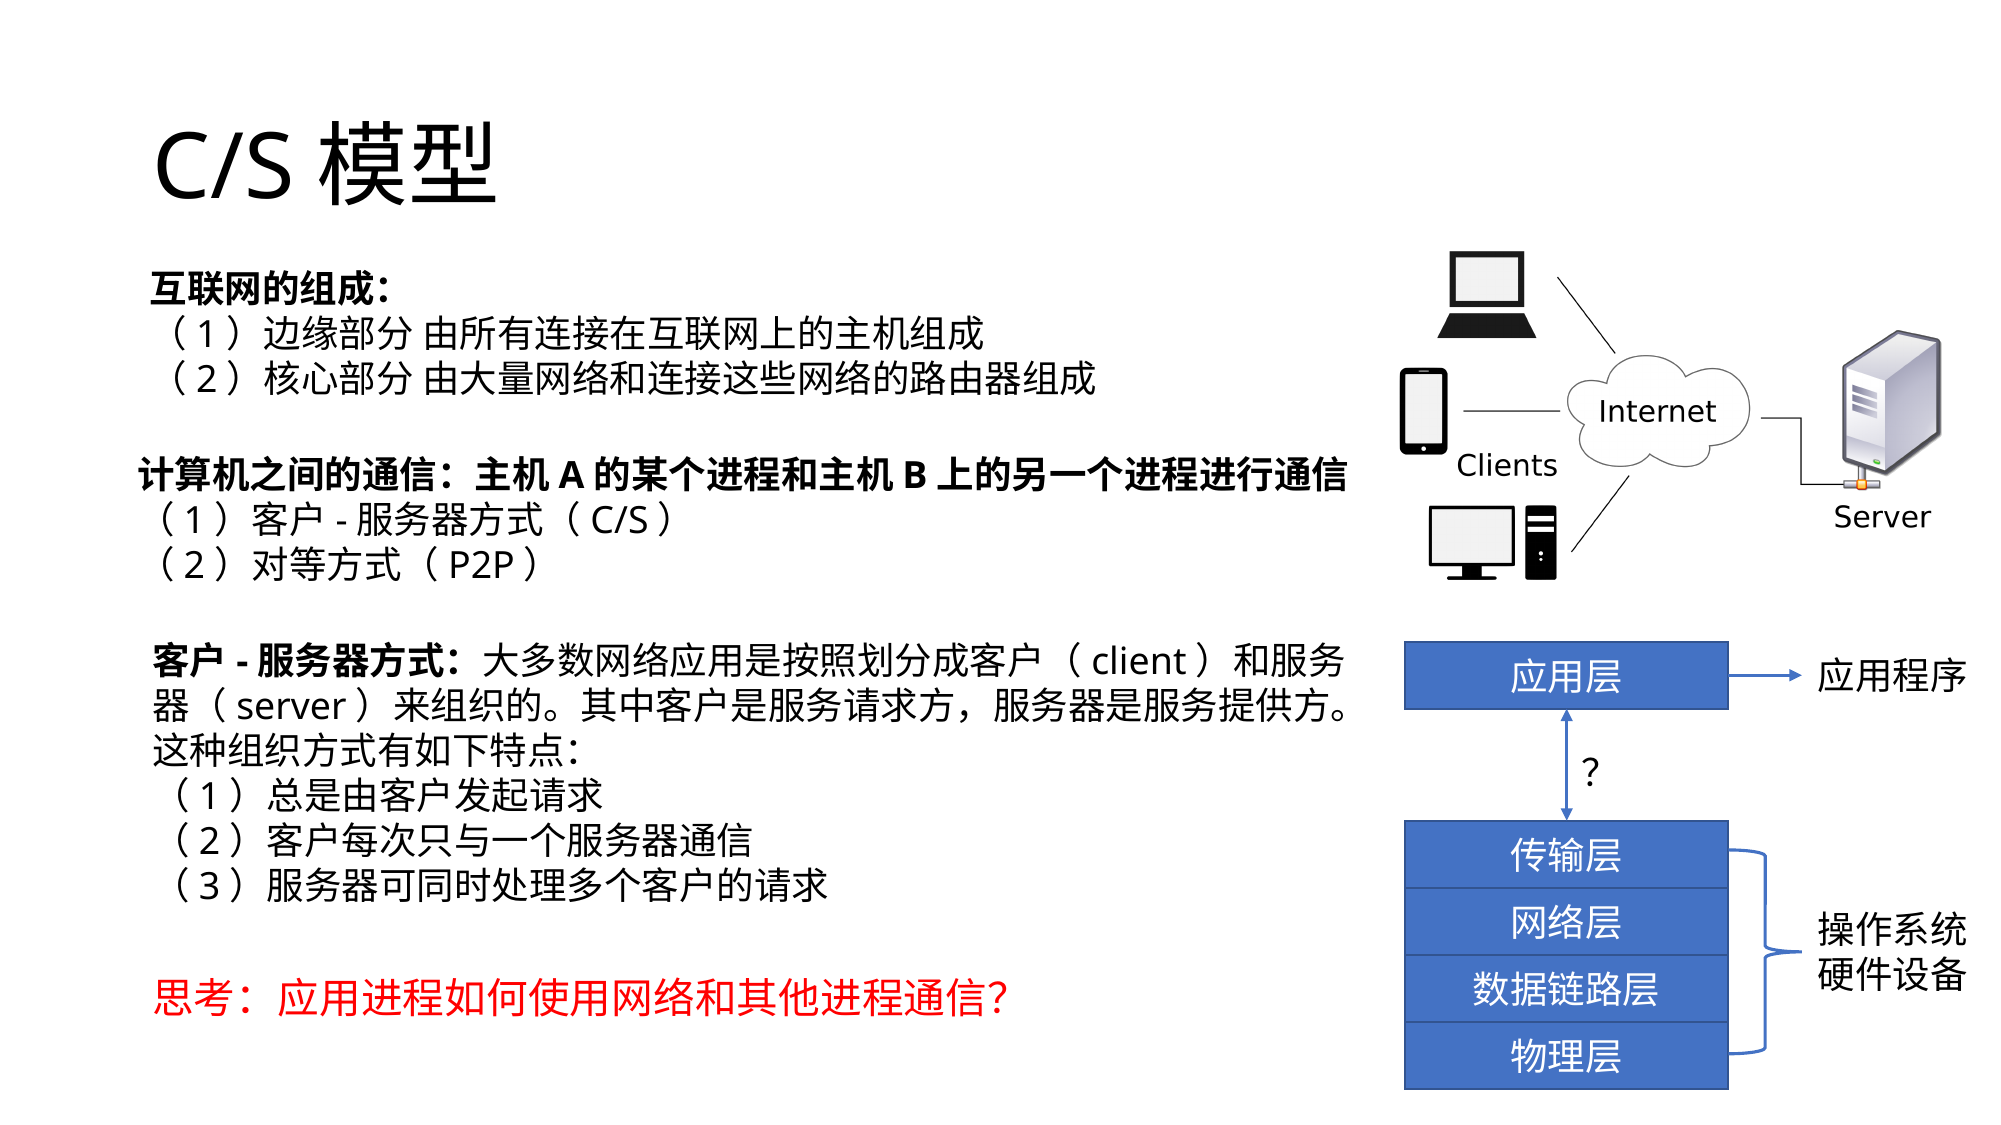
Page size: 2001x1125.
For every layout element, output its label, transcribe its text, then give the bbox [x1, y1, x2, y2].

text_box 计算机之间的通信：主机A的某个进程和主机B上的另一个进程进行通信 （1）客户-服务器方式（C/S） （2）对等方式（P2P） [122, 443, 1348, 594]
text_box 传输层 [1404, 820, 1729, 887]
text_box 数据链路层 [1404, 954, 1728, 1021]
text_box 思考：应用进程如何使用网络和其他进程通信？ [137, 964, 1362, 1030]
text_box 物理层 [1404, 1021, 1729, 1090]
text_box [1728, 849, 1802, 1055]
text_box 客户-服务器方式：大多数网络应用是按照划分成客户（client）和服务器（server）来组织的。其中客户是服务请求方，服务器是服务提供方。这种组织方式有如下特点： （1）总是由客户发起请求 （2）客户每次只与一个服务器通信 （3）服务器可同时处理多个客户的请求 [137, 629, 1362, 915]
text_box 应用层 [1404, 641, 1729, 710]
text_box 应用程序 [1802, 645, 1983, 705]
text_box 互联网的组成： （1）边缘部分 由所有连接在互联网上的主机组成 （2）核心部分 由大量网络和连接这些网络的路由器组成 [134, 257, 1113, 408]
text_box 操作系统 硬件设备 [1802, 898, 1983, 1004]
text_box 网络层 [1404, 887, 1728, 954]
text_box ？ [1567, 741, 1635, 801]
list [1348, 225, 1969, 597]
title C/S模型 [137, 59, 1863, 278]
